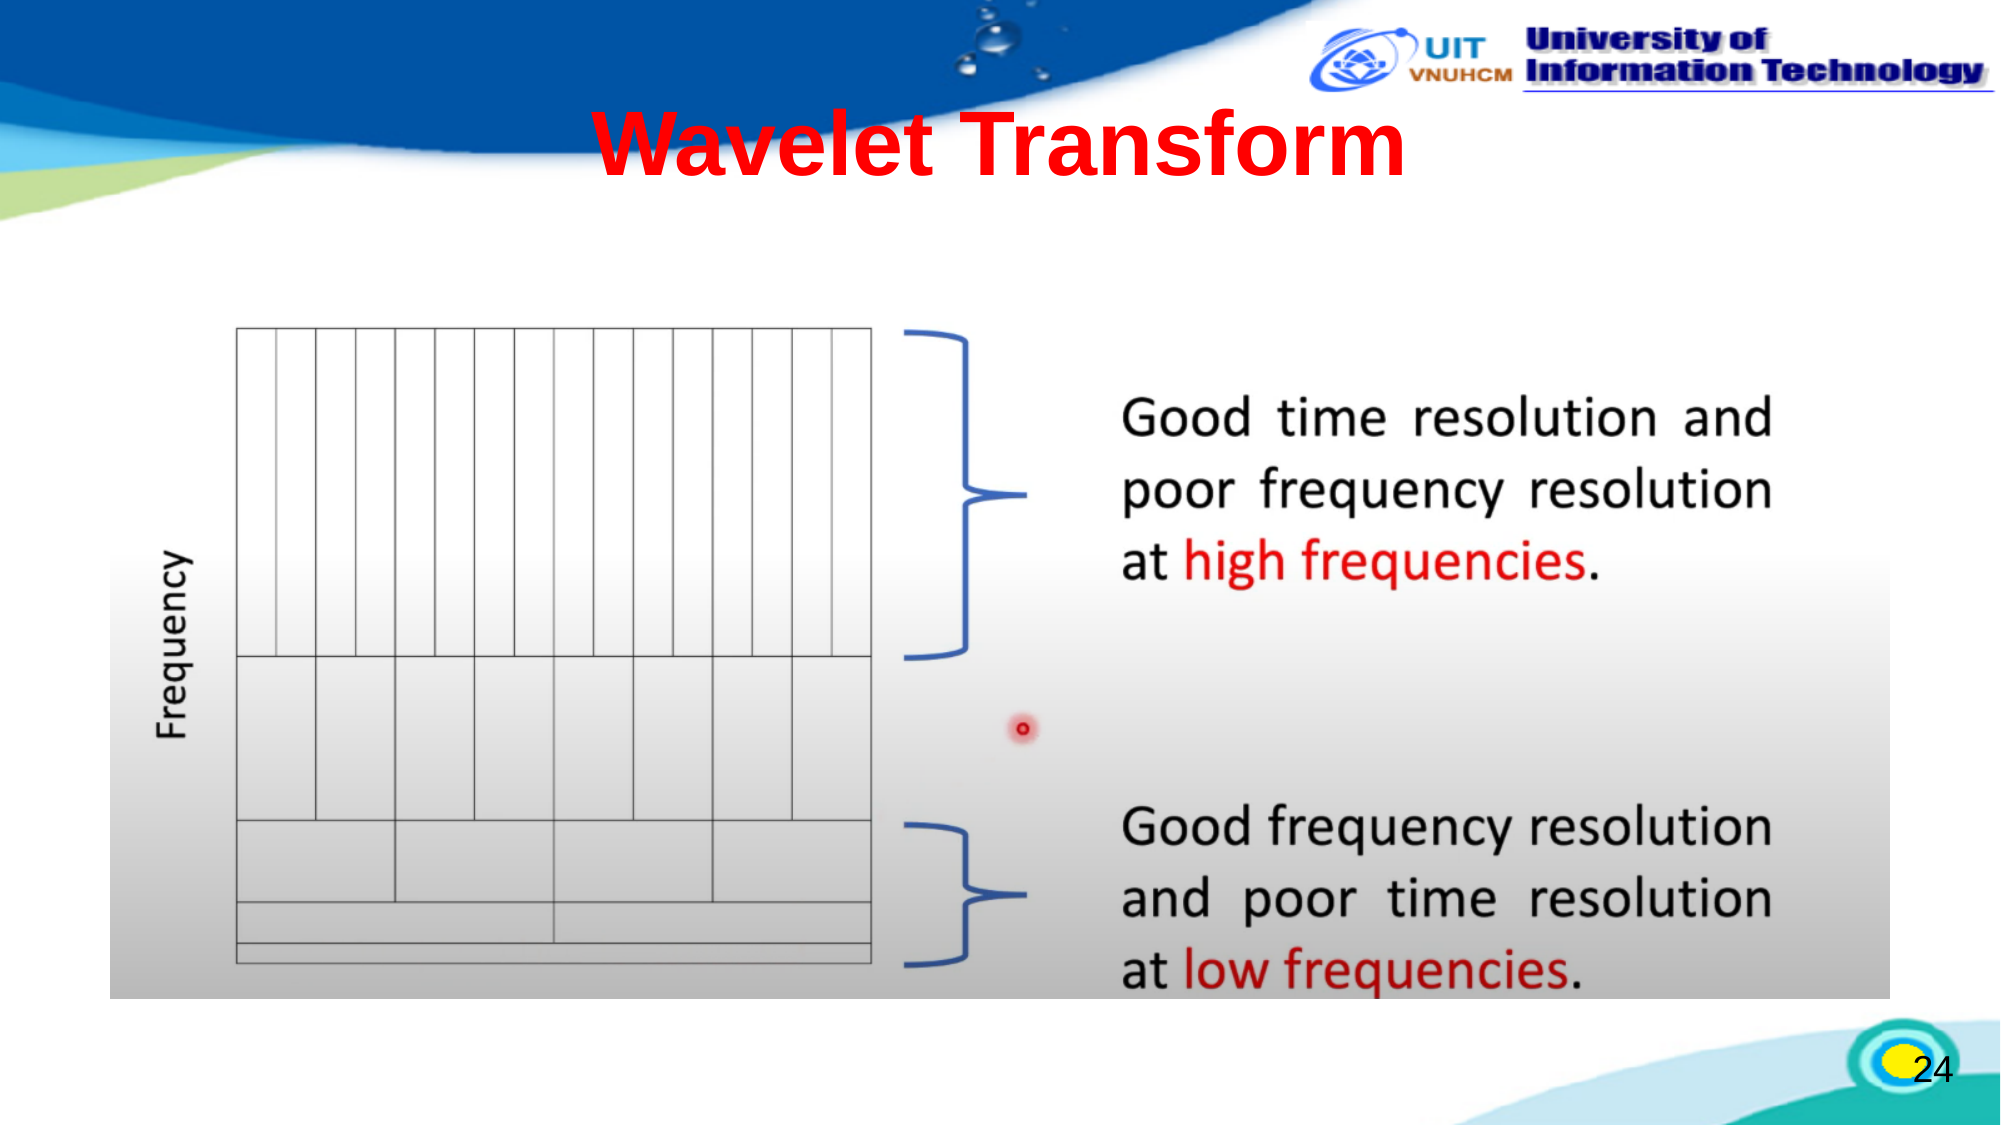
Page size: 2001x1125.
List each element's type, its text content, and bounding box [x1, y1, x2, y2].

picture [0, 0, 2001, 1125]
title Wavelet Transform [99, 45, 1900, 233]
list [110, 268, 1890, 999]
